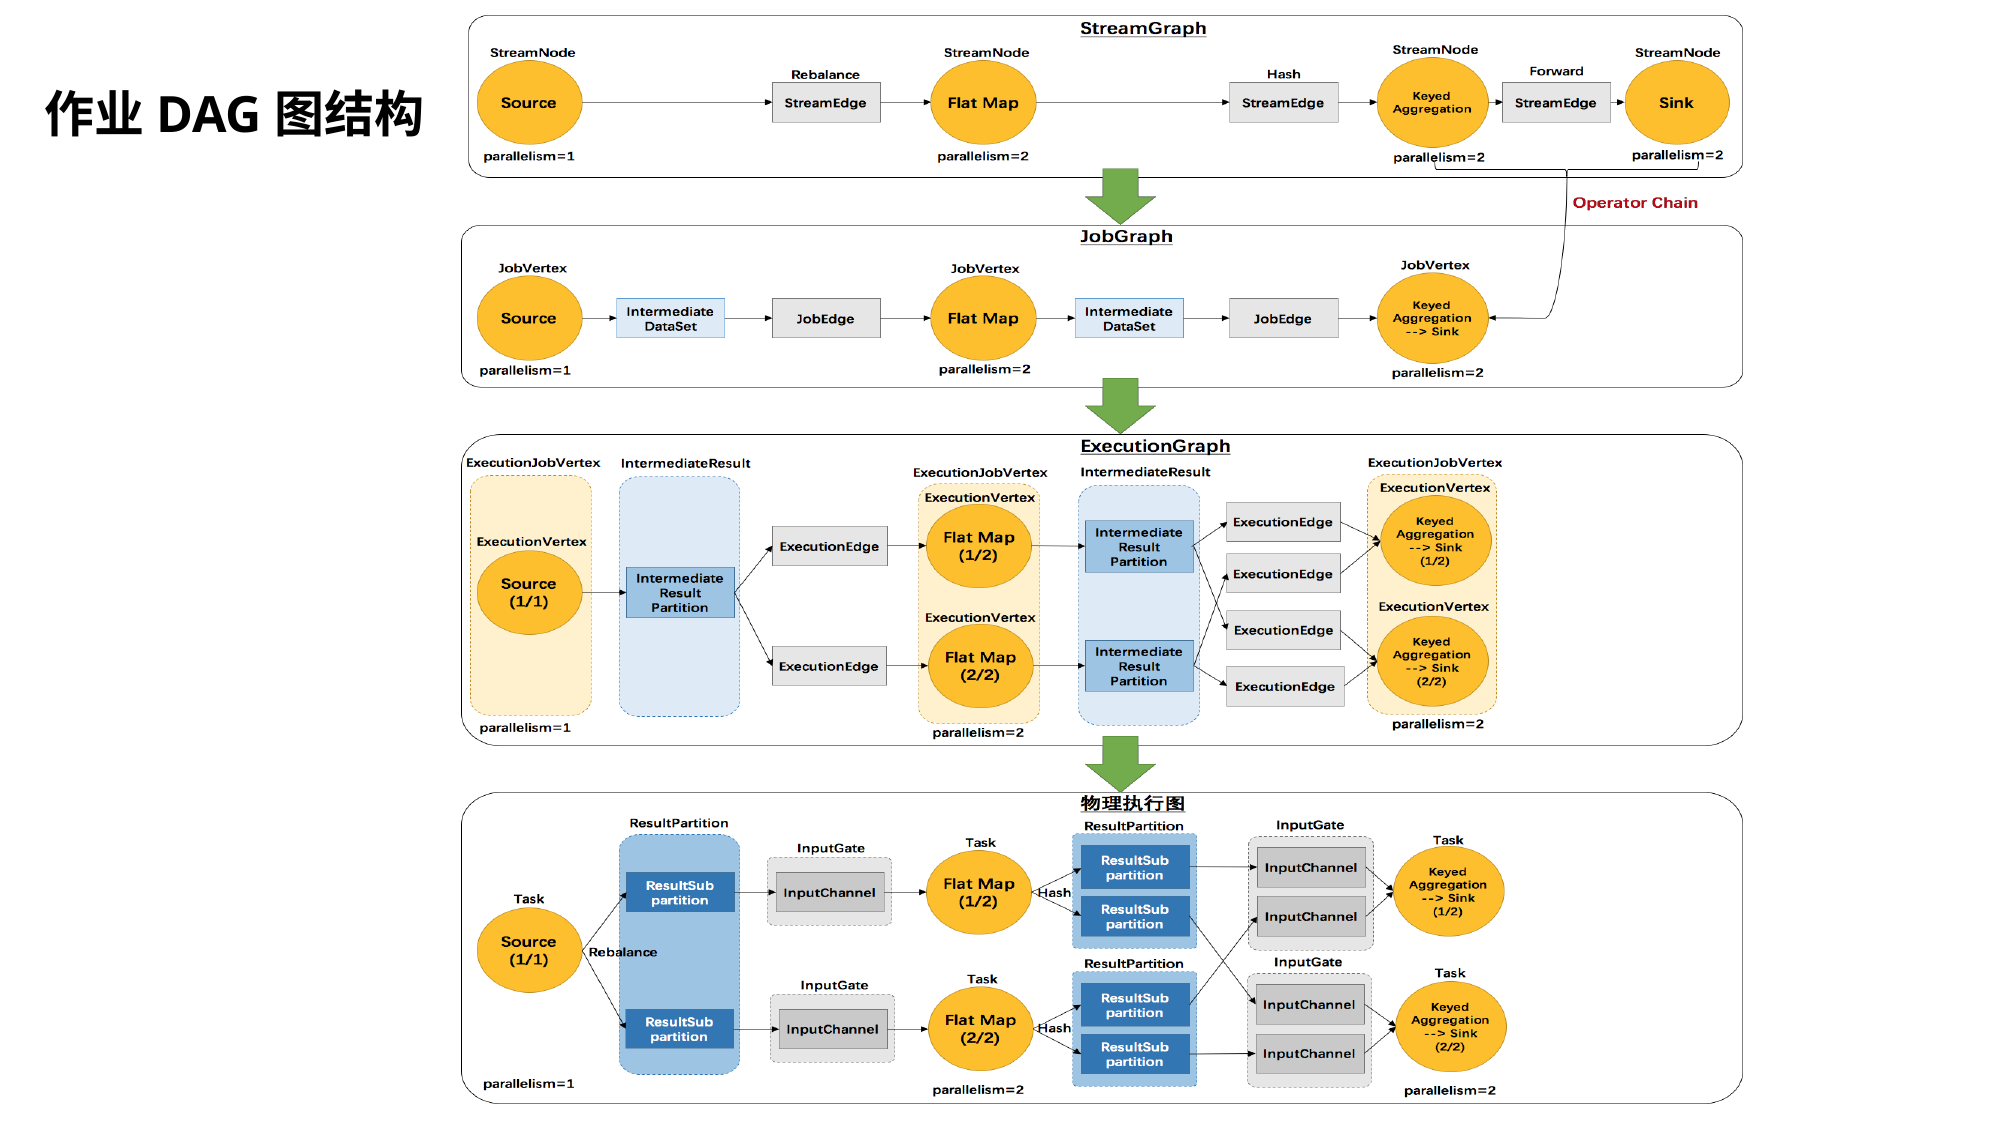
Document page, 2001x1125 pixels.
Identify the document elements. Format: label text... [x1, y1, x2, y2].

text_box 作业DAG图结构 [29, 75, 440, 150]
picture [456, 11, 1743, 1105]
